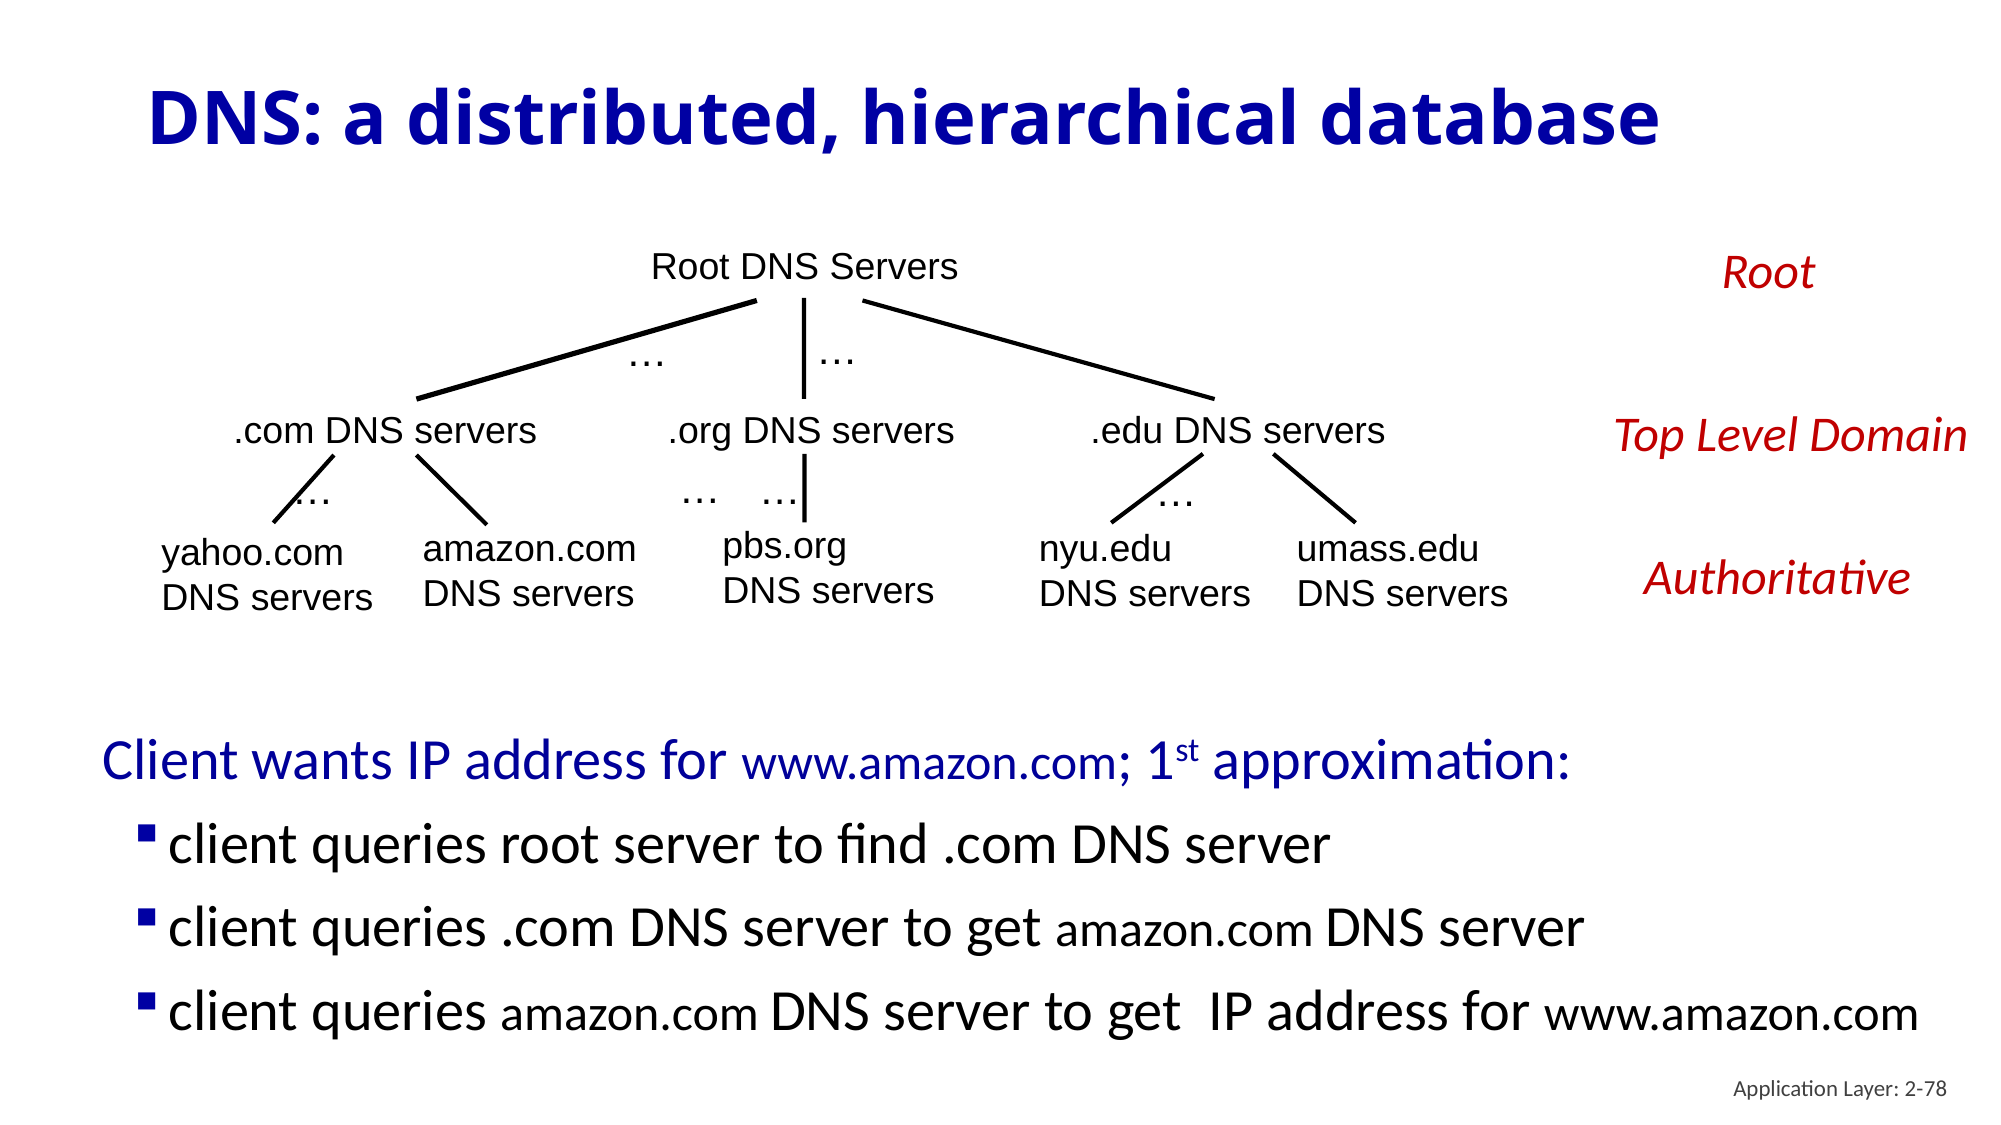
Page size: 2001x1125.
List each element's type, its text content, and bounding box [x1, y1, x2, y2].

text_box Top Level Domain [1598, 393, 1984, 469]
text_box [143, 234, 1525, 627]
slide_number Application Layer: 2-78 [1512, 1072, 1963, 1117]
text_box Root [1706, 230, 1831, 306]
title DNS: a distributed, hierarchical database [131, 47, 1856, 195]
text_box Client wants IP address for www.amazon.com; 1st approximation: client queries root server to find .com DNS server client queries .com DNS server to get amazon.com DNS server client queries amazon.com DNS server to get IP address for www.amazon.com [78, 721, 2000, 1072]
text_box Authoritative [1629, 536, 1927, 612]
